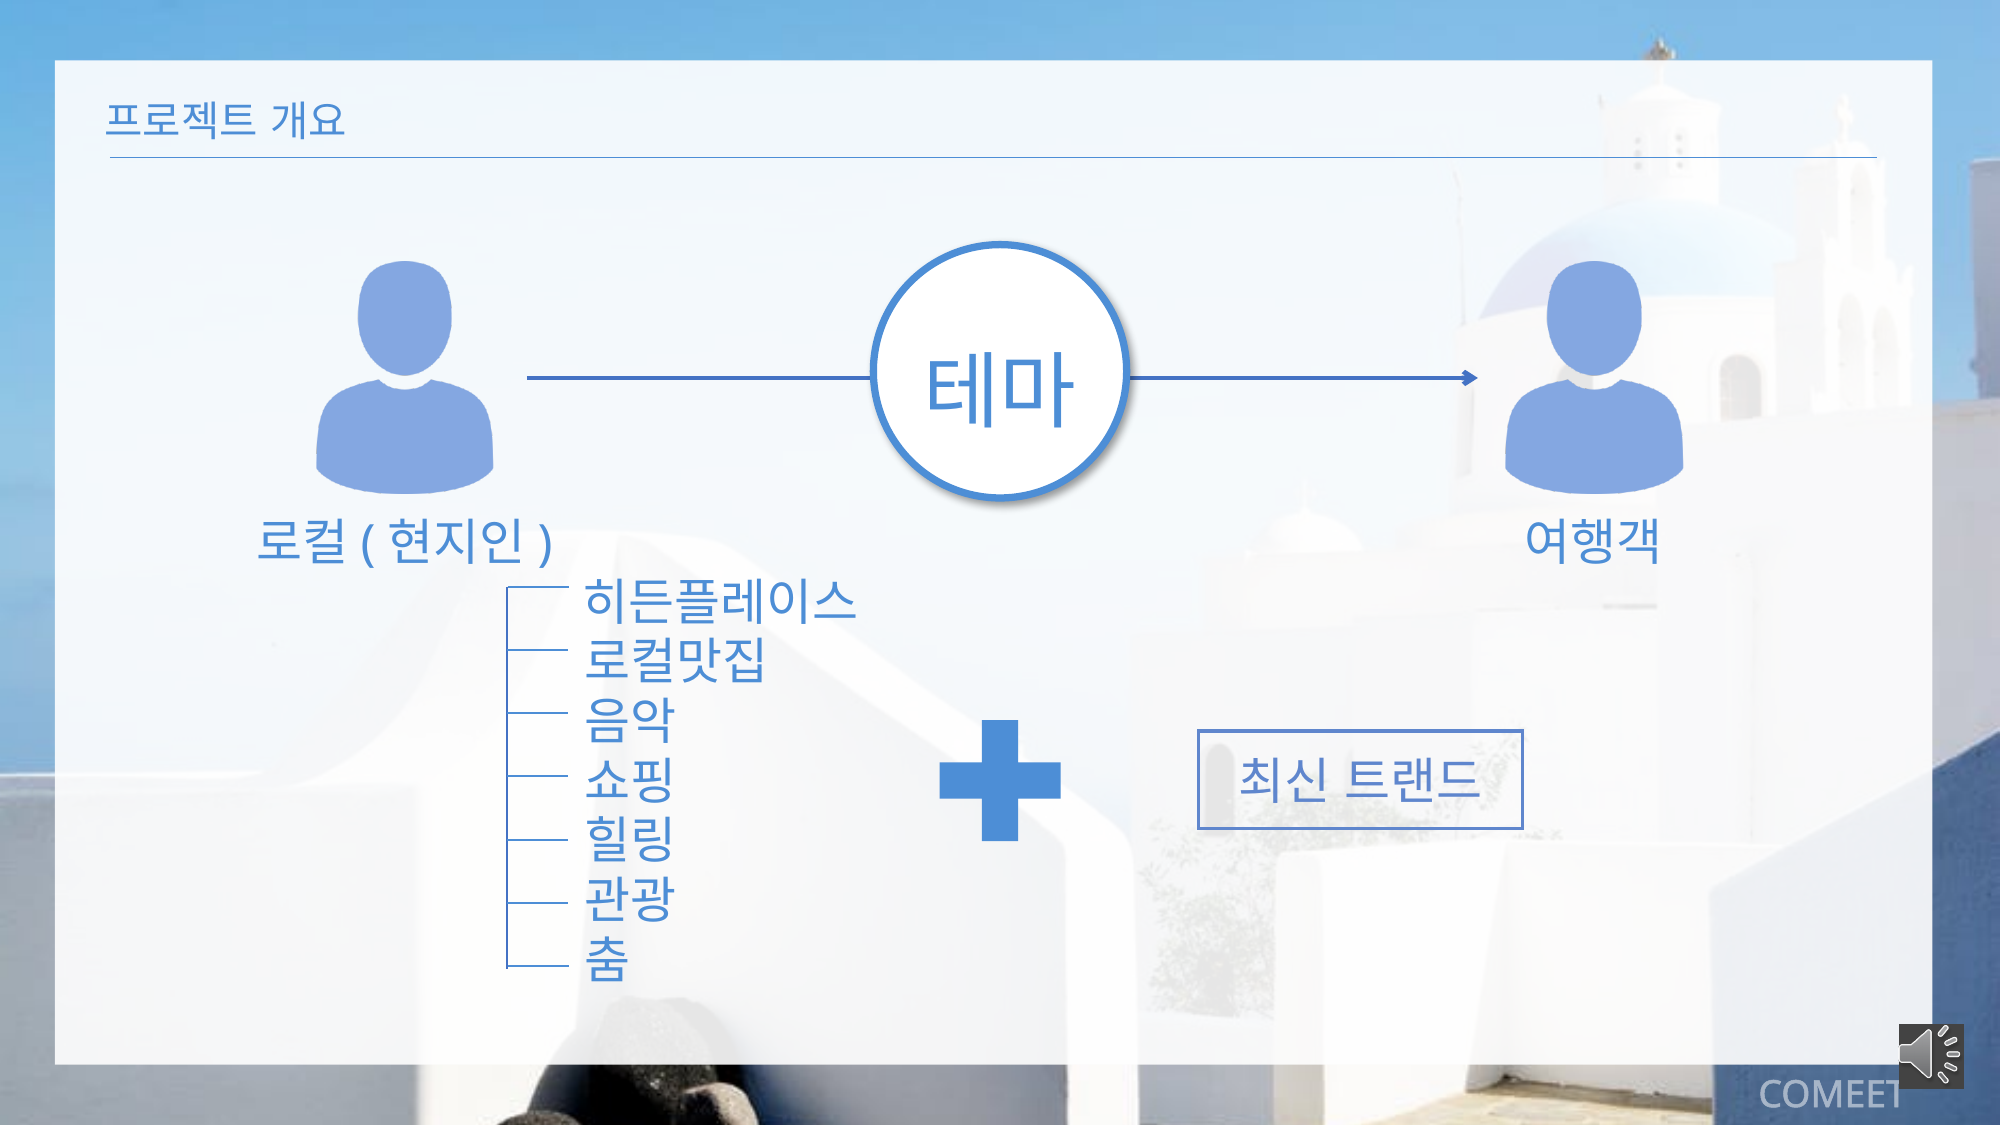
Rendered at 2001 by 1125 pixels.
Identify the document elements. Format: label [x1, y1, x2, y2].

text_box [507, 562, 887, 997]
picture [0, 0, 2000, 1125]
